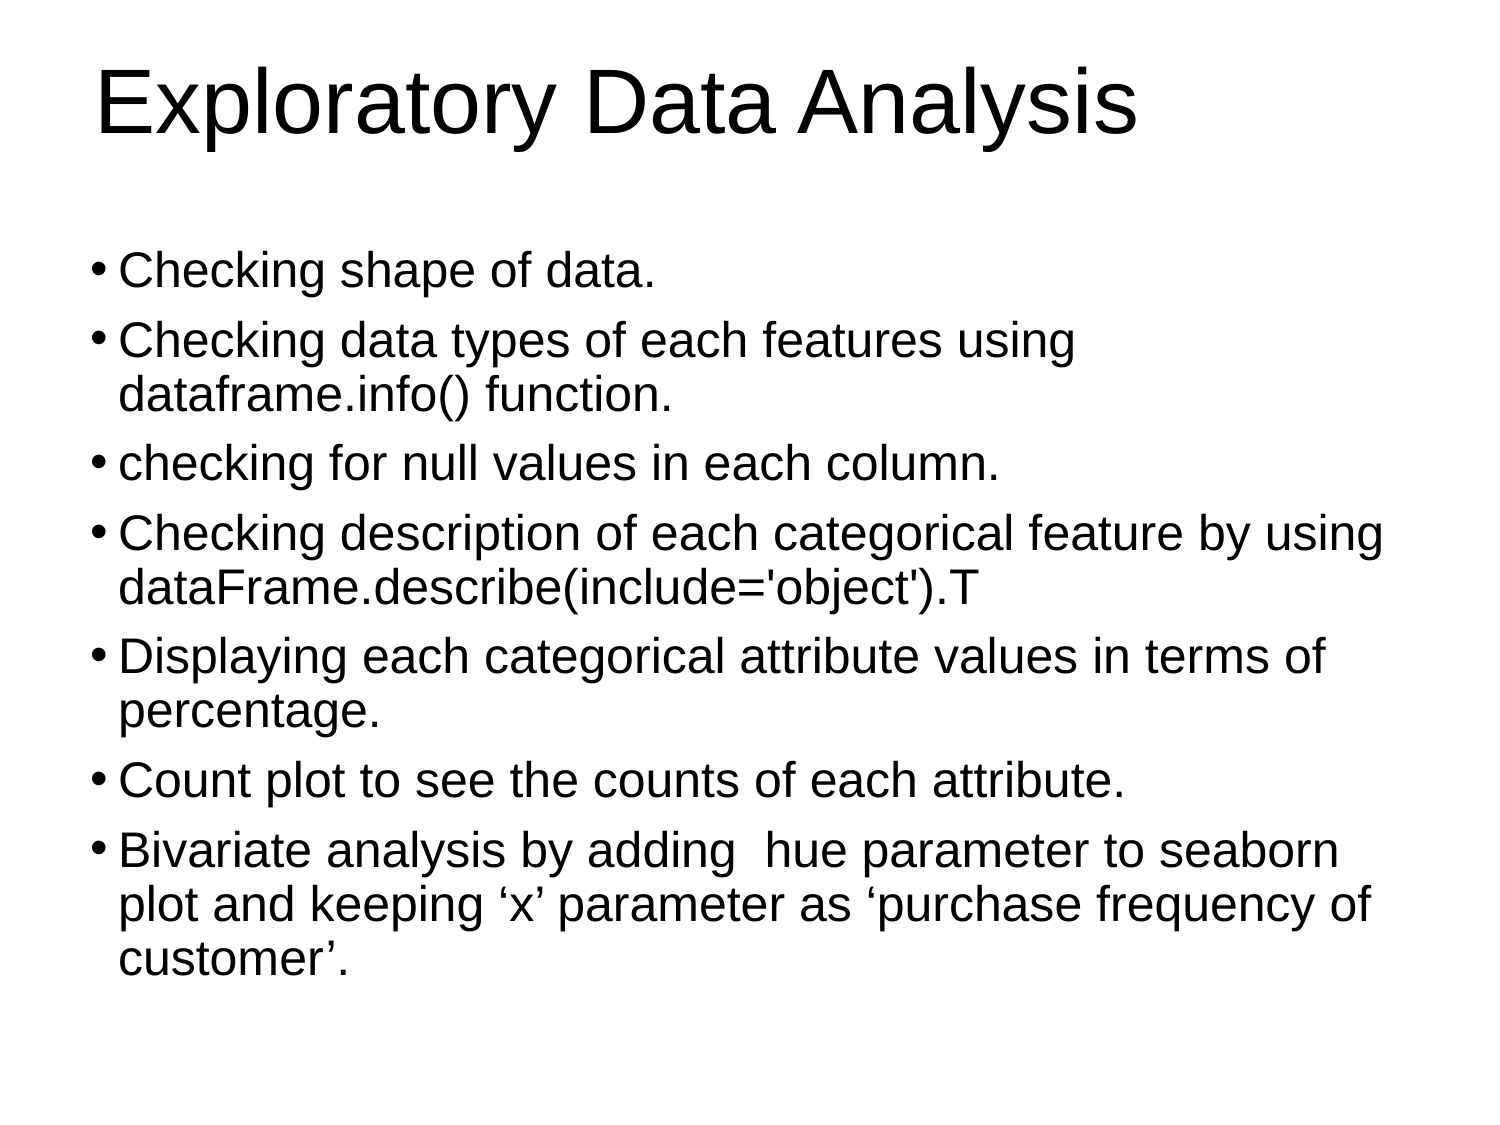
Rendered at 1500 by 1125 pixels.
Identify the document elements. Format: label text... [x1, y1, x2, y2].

list Checking shape of data. Checking data types of each features using dataframe.info() function. checking for null values in each column. Checking description of each categorical feature by using dataFrame.describe(include='object').T Displaying each categorical attribute values in terms of percentage. Count plot to see the counts of each attribute. Bivariate analysis by adding hue parameter to seaborn plot and keeping ‘x’ parameter as ‘purchase frequency of customer’. [75, 236, 1425, 1052]
title Exploratory Data Analysis [79, 42, 1362, 165]
